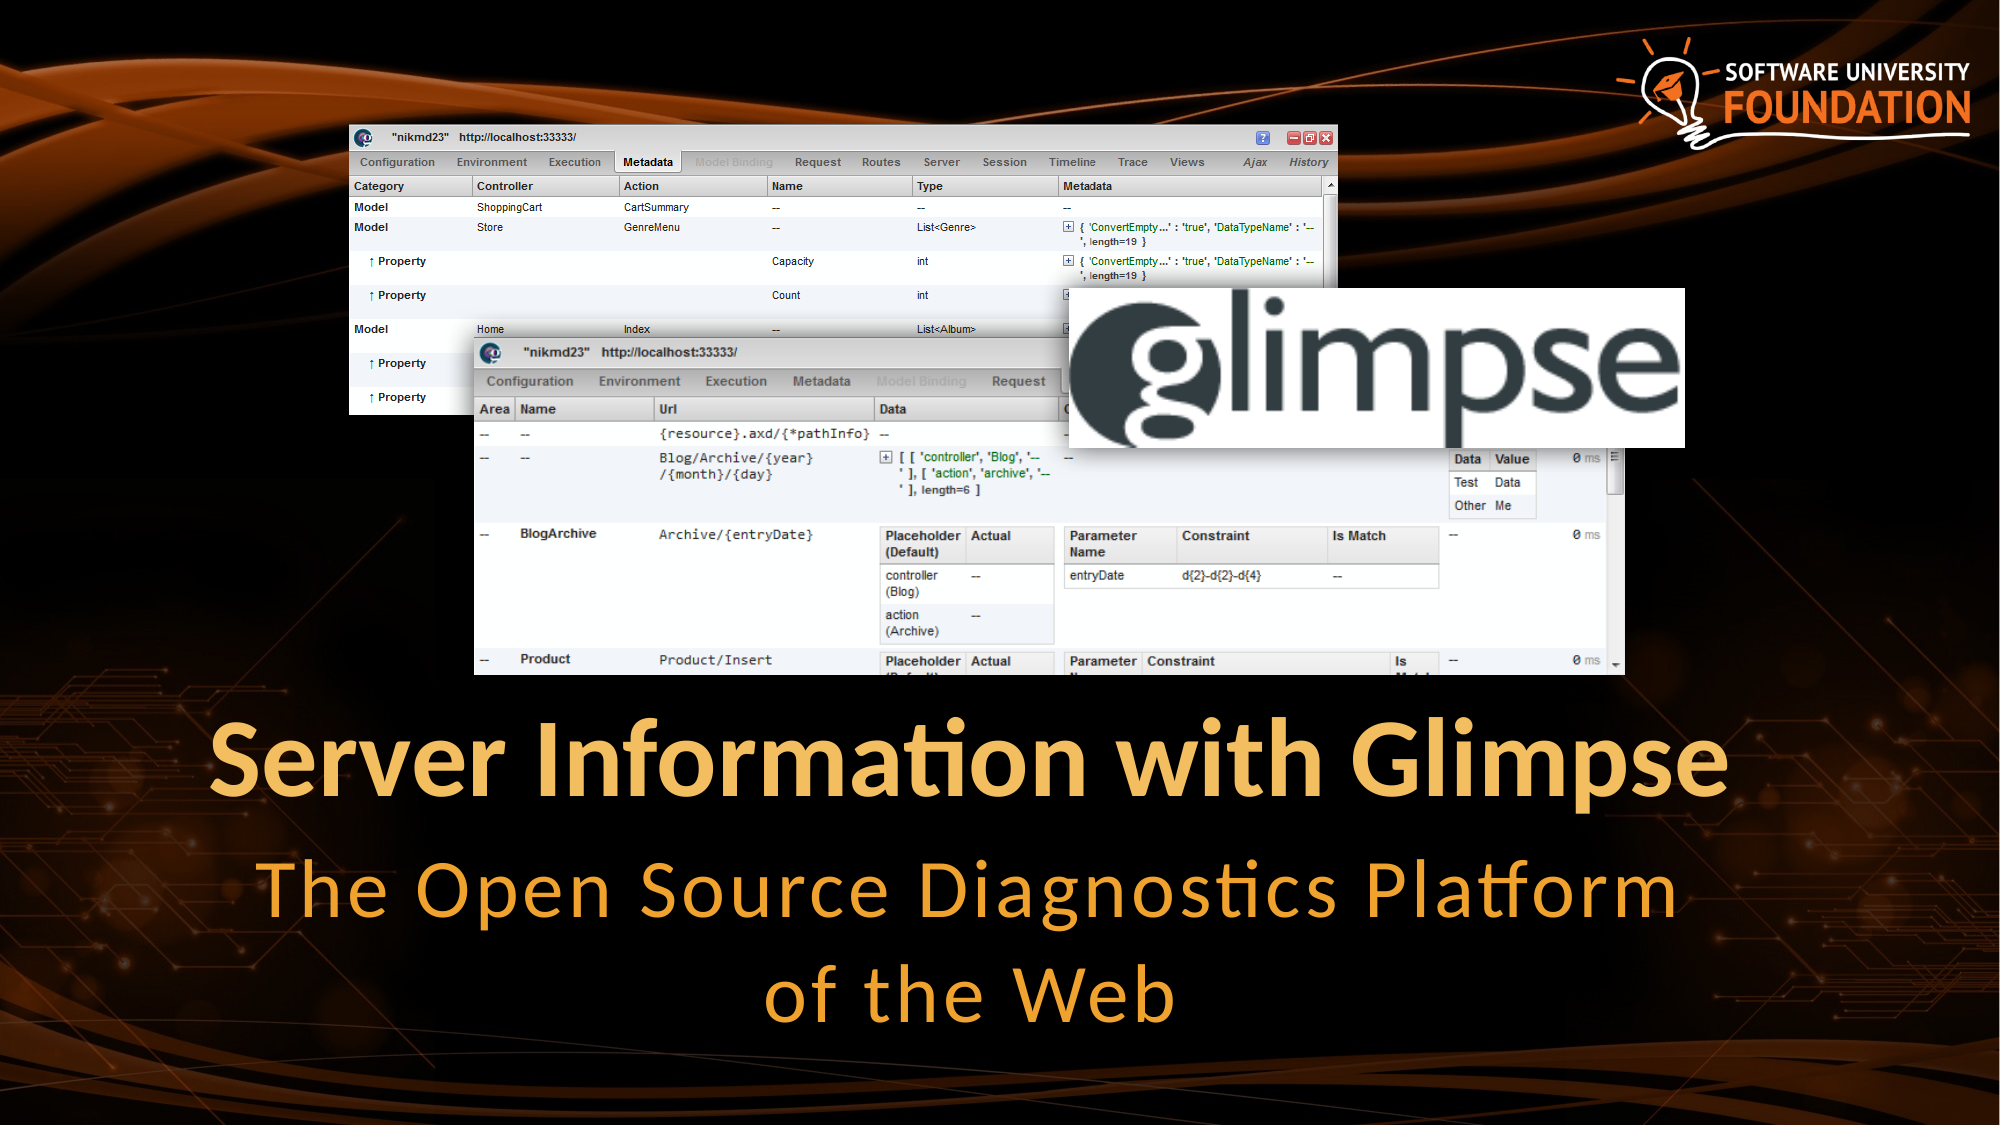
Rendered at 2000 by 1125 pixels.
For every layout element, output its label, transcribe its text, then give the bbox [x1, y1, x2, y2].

list The Open Source Diagnostics Platform of the Web [237, 823, 1704, 1048]
picture [0, 0, 2000, 1125]
title Server Information with Glimpse [103, 692, 1838, 827]
